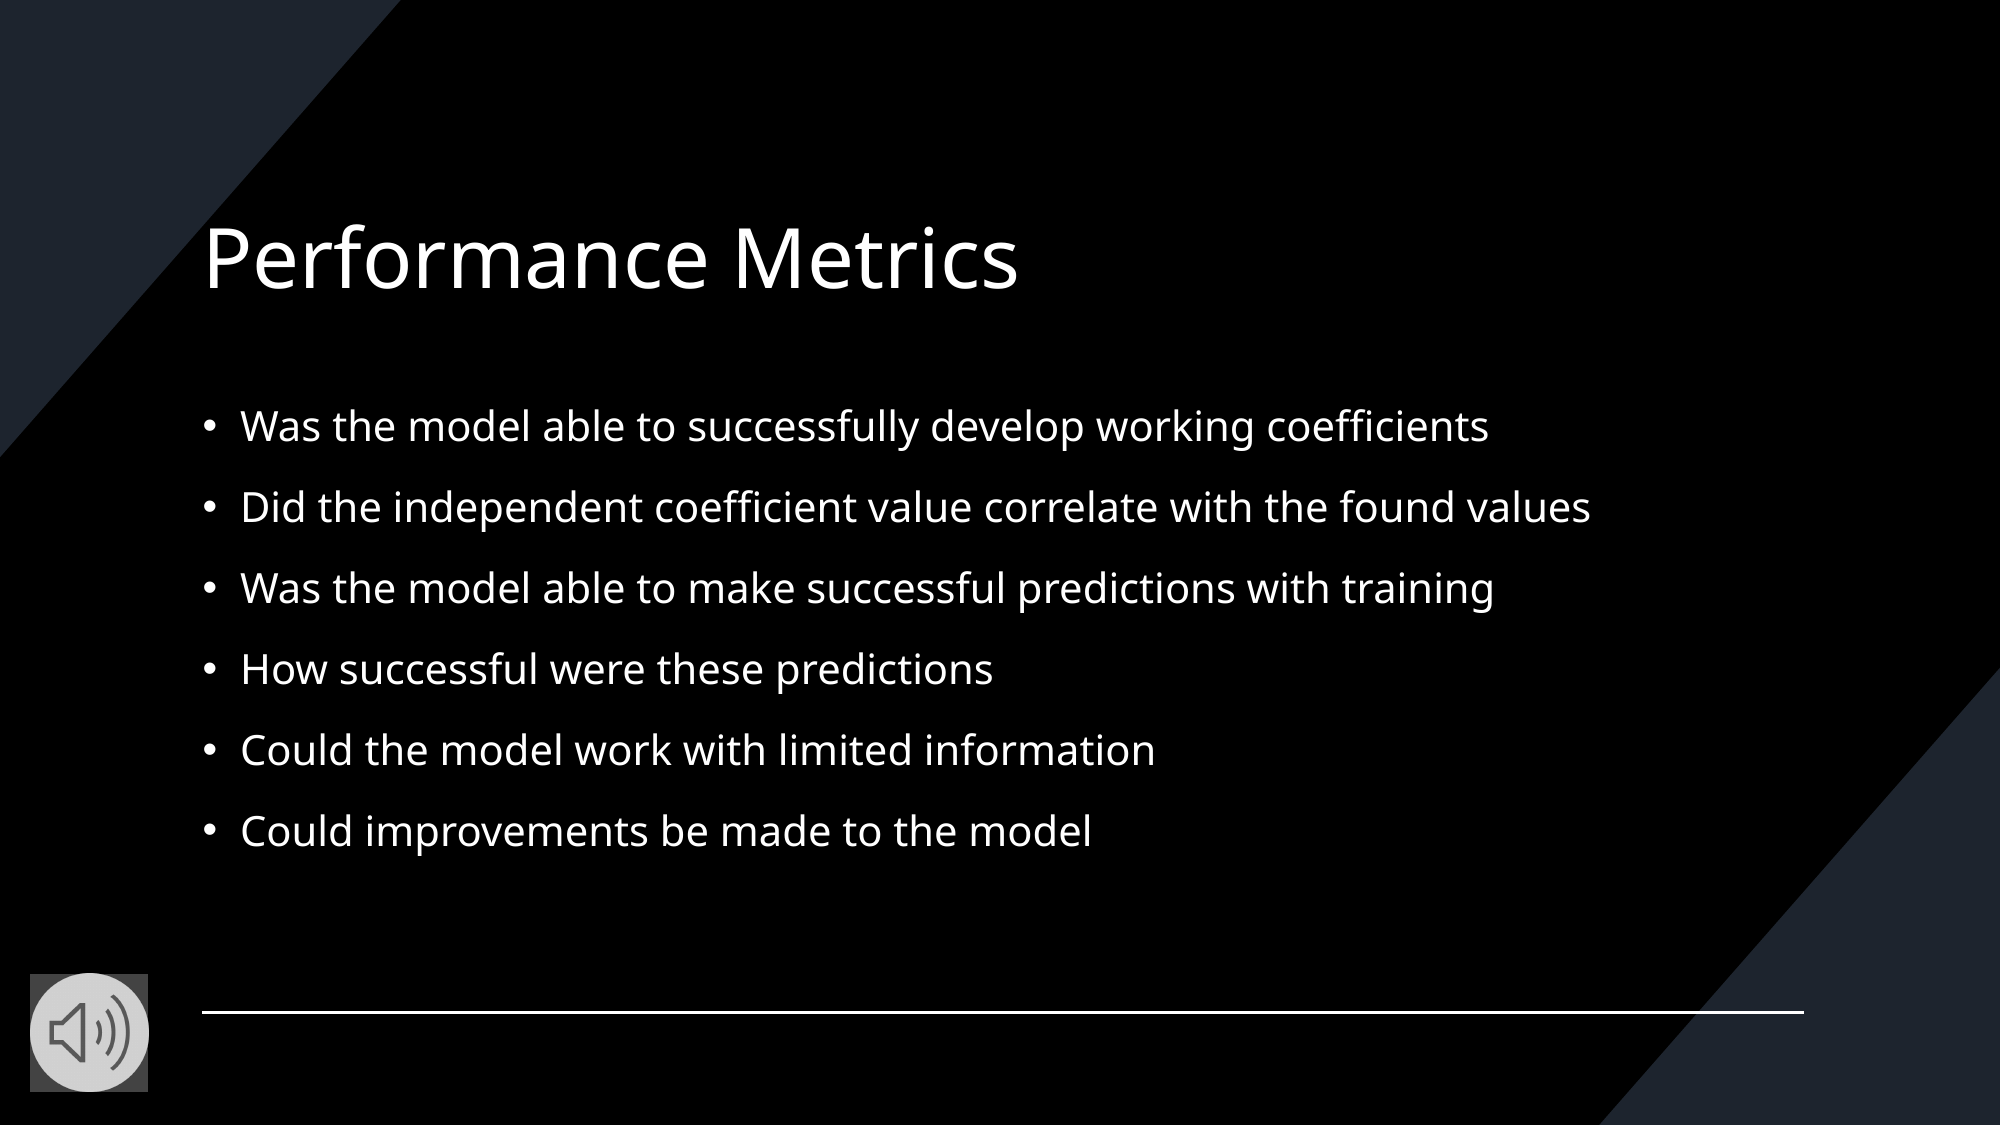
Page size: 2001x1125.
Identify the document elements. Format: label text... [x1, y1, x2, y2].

picture [29, 972, 150, 1093]
list Was the model able to successfully develop working coefficients Did the independent coefficient value correlate with the found values Was the model able to make successful predictions with training How successful were these predictions Could the model work with limited information Could improvements be made to the model [187, 382, 1813, 968]
title Performance Metrics [187, 143, 1813, 367]
